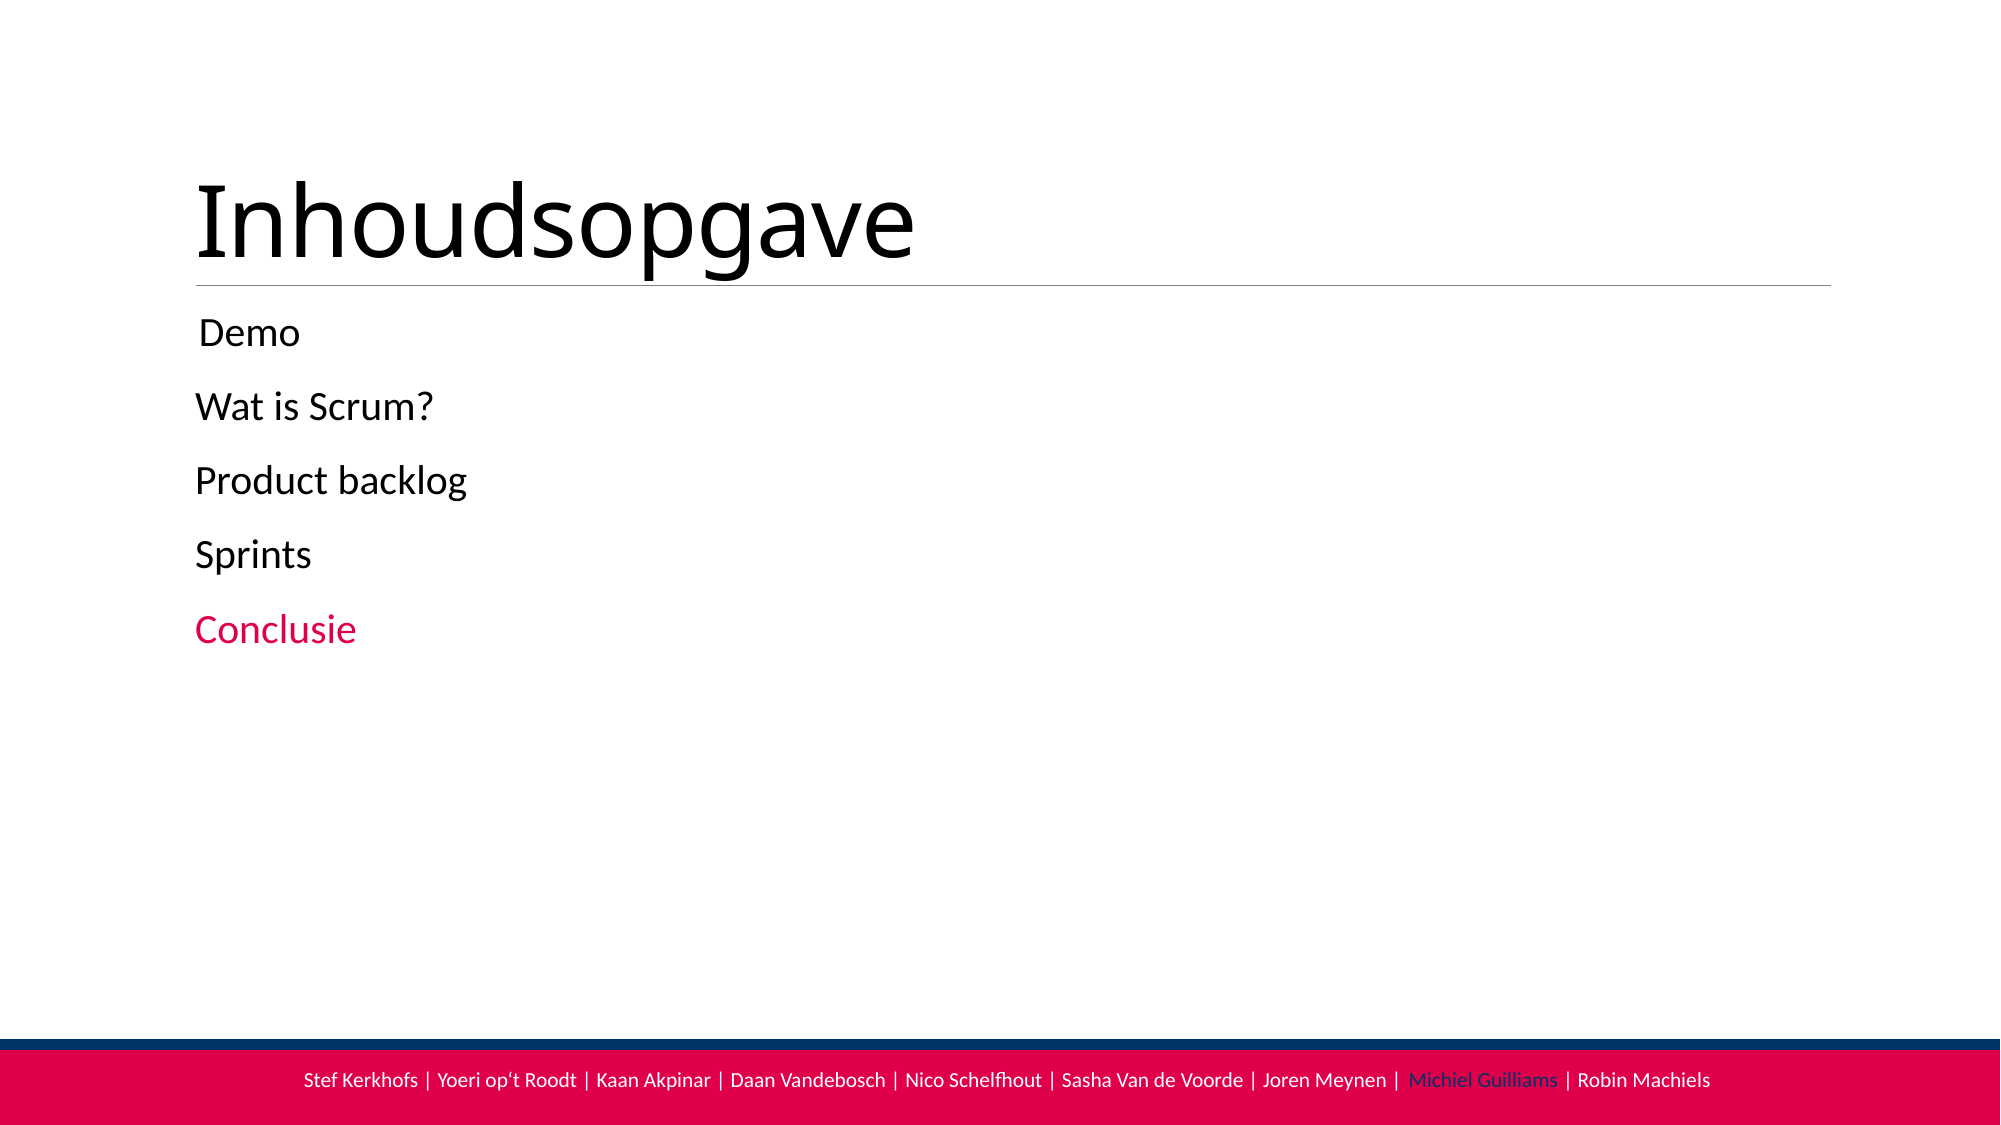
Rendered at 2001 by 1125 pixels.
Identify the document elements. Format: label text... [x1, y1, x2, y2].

text_box Stef Kerkhofs | Yoeri op‘t Roodt | Kaan Akpinar | Daan Vandebosch | Nico Schelfhout | Sasha Van de Voorde | Joren Meynen | Michiel Guilliams | Robin Machiels [179, 1061, 1830, 1112]
list Demo Wat is Scrum? Product backlog Sprints Conclusie [180, 302, 1830, 963]
title Inhoudsopgave [180, 47, 1830, 285]
